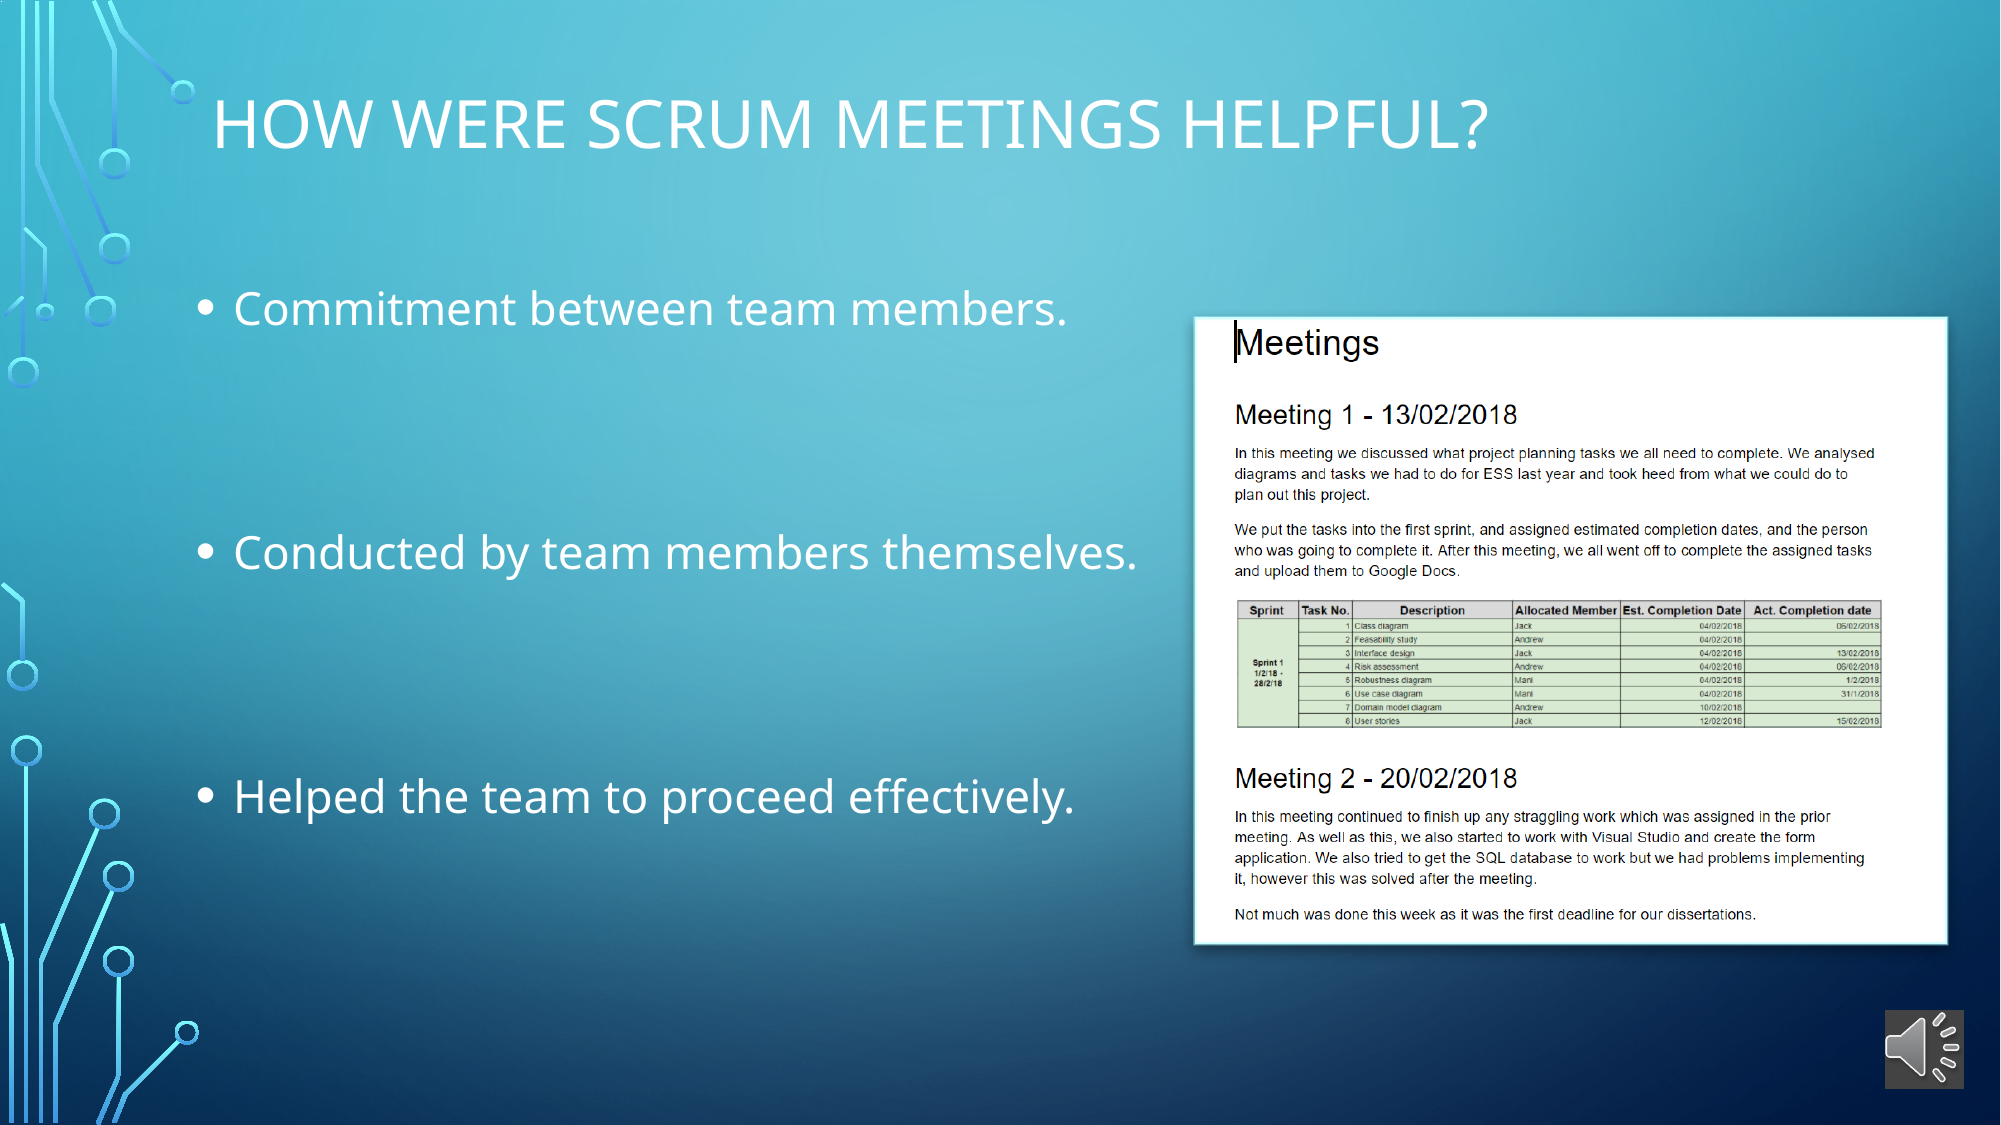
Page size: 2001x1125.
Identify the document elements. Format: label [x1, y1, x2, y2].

picture [201, 0, 2000, 1125]
text_box [0, 0, 201, 1125]
